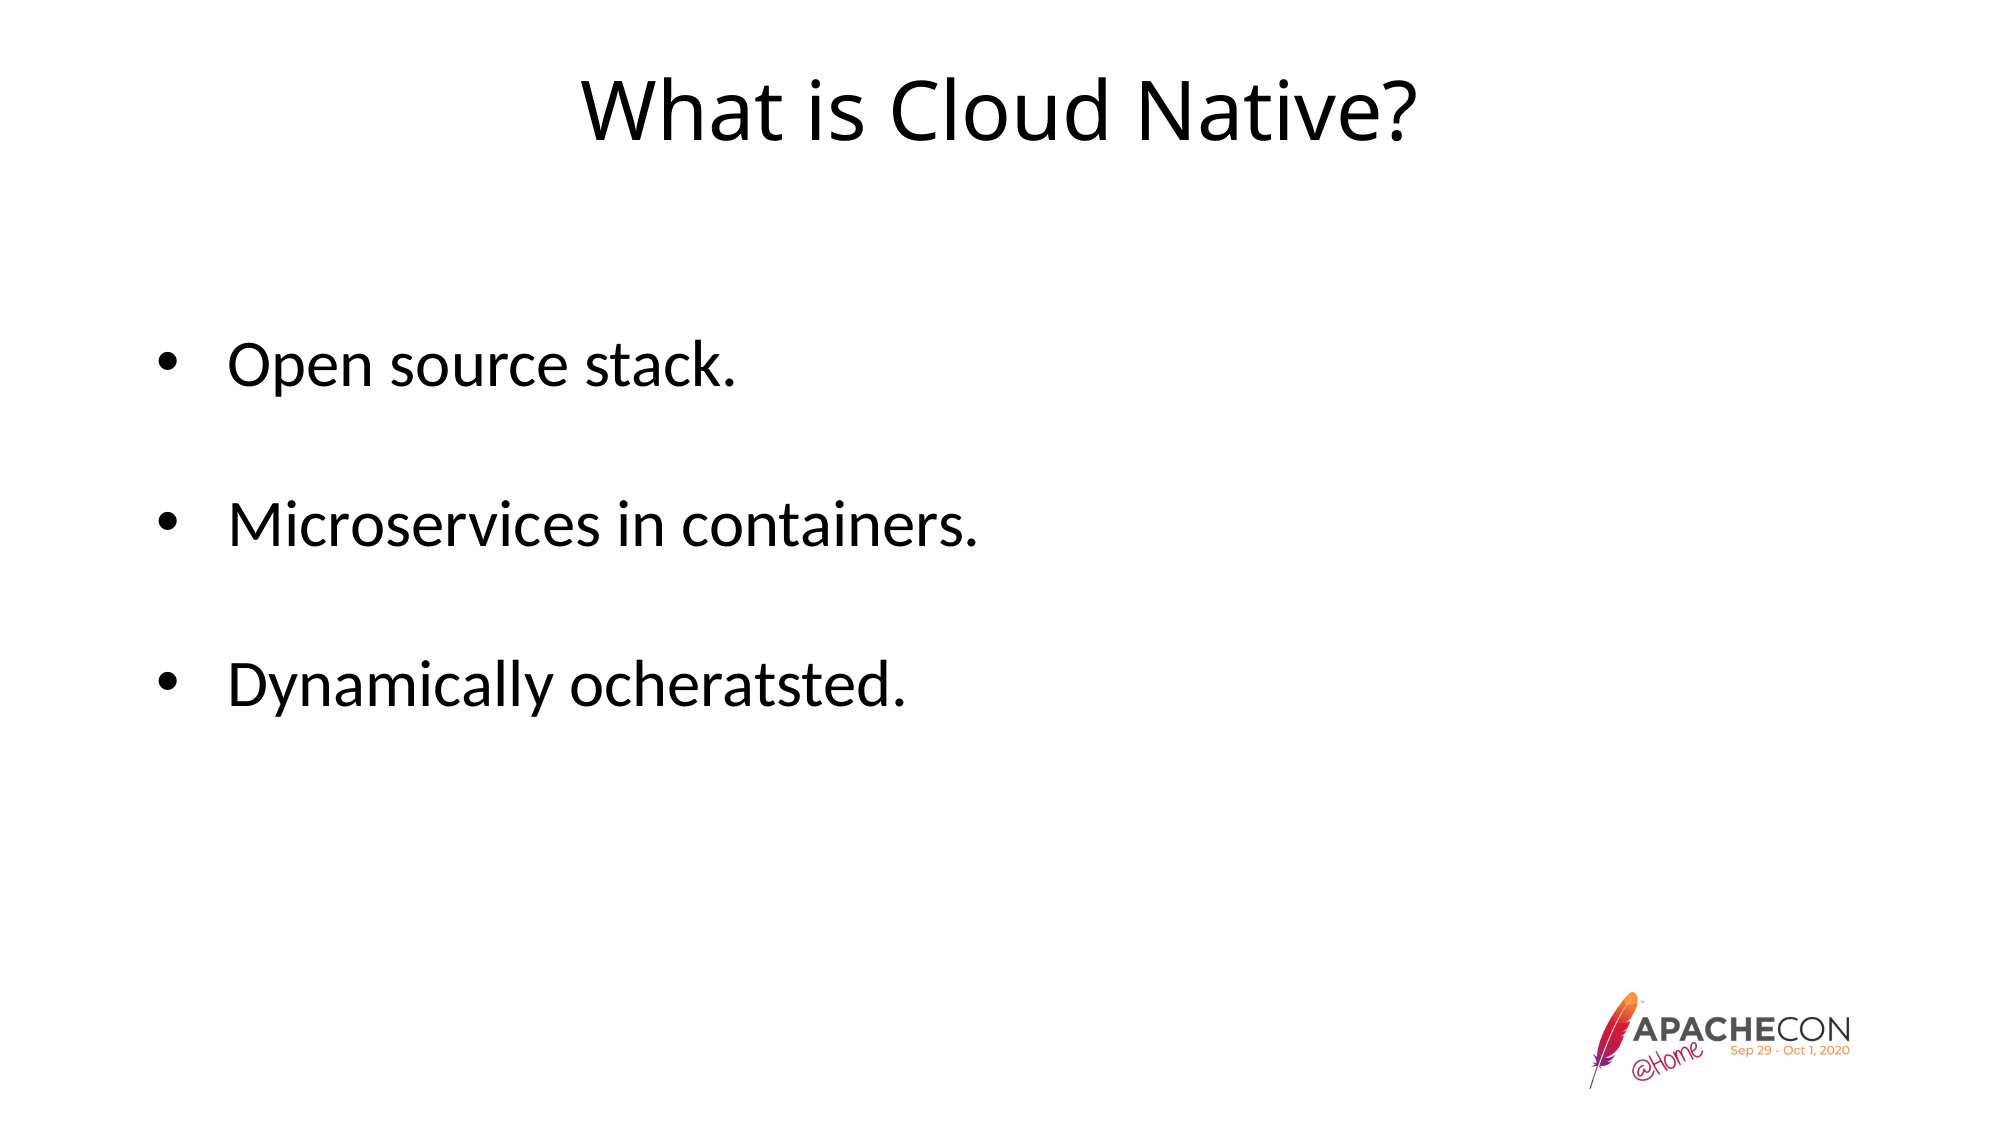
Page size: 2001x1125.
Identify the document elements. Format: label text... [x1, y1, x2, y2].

title What is Cloud Native? [137, 59, 1863, 167]
list Open source stack. Microservices in containers. Dynamically ocheratsted. [137, 232, 1863, 821]
picture [1573, 991, 1863, 1090]
